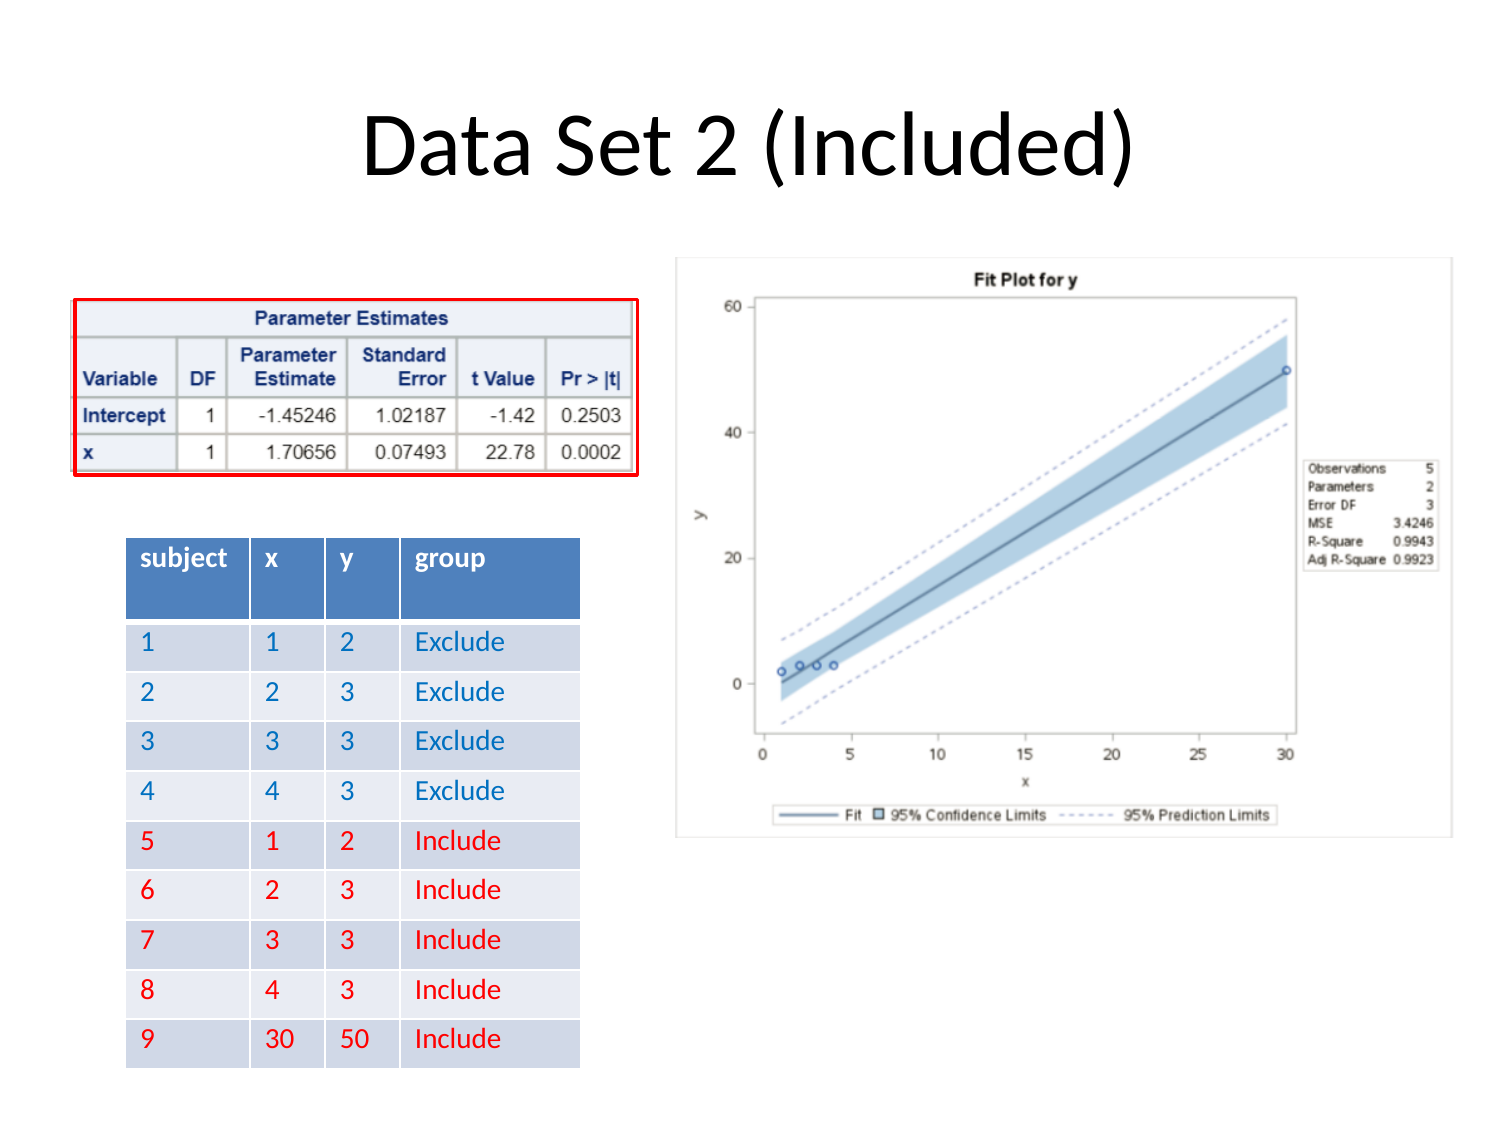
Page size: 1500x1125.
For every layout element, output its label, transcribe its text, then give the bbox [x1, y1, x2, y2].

table_cell 5 [126, 822, 249, 869]
table_cell 50 [326, 1020, 399, 1068]
table_cell Exclude [401, 625, 580, 671]
table_cell 9 [126, 1020, 249, 1068]
table_cell 2 [326, 625, 399, 671]
table_cell 6 [126, 871, 249, 919]
table_cell 30 [251, 1020, 324, 1068]
table_cell 2 [326, 822, 399, 869]
table_cell 3 [326, 673, 399, 720]
table_cell 8 [126, 971, 249, 1018]
table_header group [401, 538, 580, 619]
table_cell 1 [251, 625, 324, 671]
table_cell Exclude [401, 673, 580, 720]
table_cell Exclude [401, 772, 580, 820]
table_cell 2 [251, 871, 324, 919]
table_cell 3 [326, 921, 399, 969]
table_header y [326, 538, 399, 619]
title Data Set 2 (Included) [75, 45, 1425, 233]
table_cell 3 [126, 722, 249, 770]
table_cell 4 [251, 772, 324, 820]
table_cell Include [401, 971, 580, 1018]
table_cell 1 [126, 625, 249, 671]
table_cell 3 [326, 722, 399, 770]
table_cell 7 [126, 921, 249, 969]
table_cell 1 [251, 822, 324, 869]
table_cell 2 [251, 673, 324, 720]
table_cell Include [401, 1020, 580, 1068]
table_cell 3 [326, 772, 399, 820]
table_cell Include [401, 921, 580, 969]
table_cell 4 [126, 772, 249, 820]
table_cell 4 [251, 971, 324, 1018]
table_cell Include [401, 822, 580, 869]
table_cell Include [401, 871, 580, 919]
picture [675, 257, 1454, 838]
table_header x [251, 538, 324, 619]
table_header subject [126, 538, 249, 619]
picture [70, 299, 634, 472]
table_cell 2 [126, 673, 249, 720]
table_cell 3 [251, 921, 324, 969]
table_cell 3 [251, 722, 324, 770]
table_cell Exclude [401, 722, 580, 770]
table_cell 3 [326, 871, 399, 919]
text_box [73, 297, 640, 477]
table_cell 3 [326, 971, 399, 1018]
